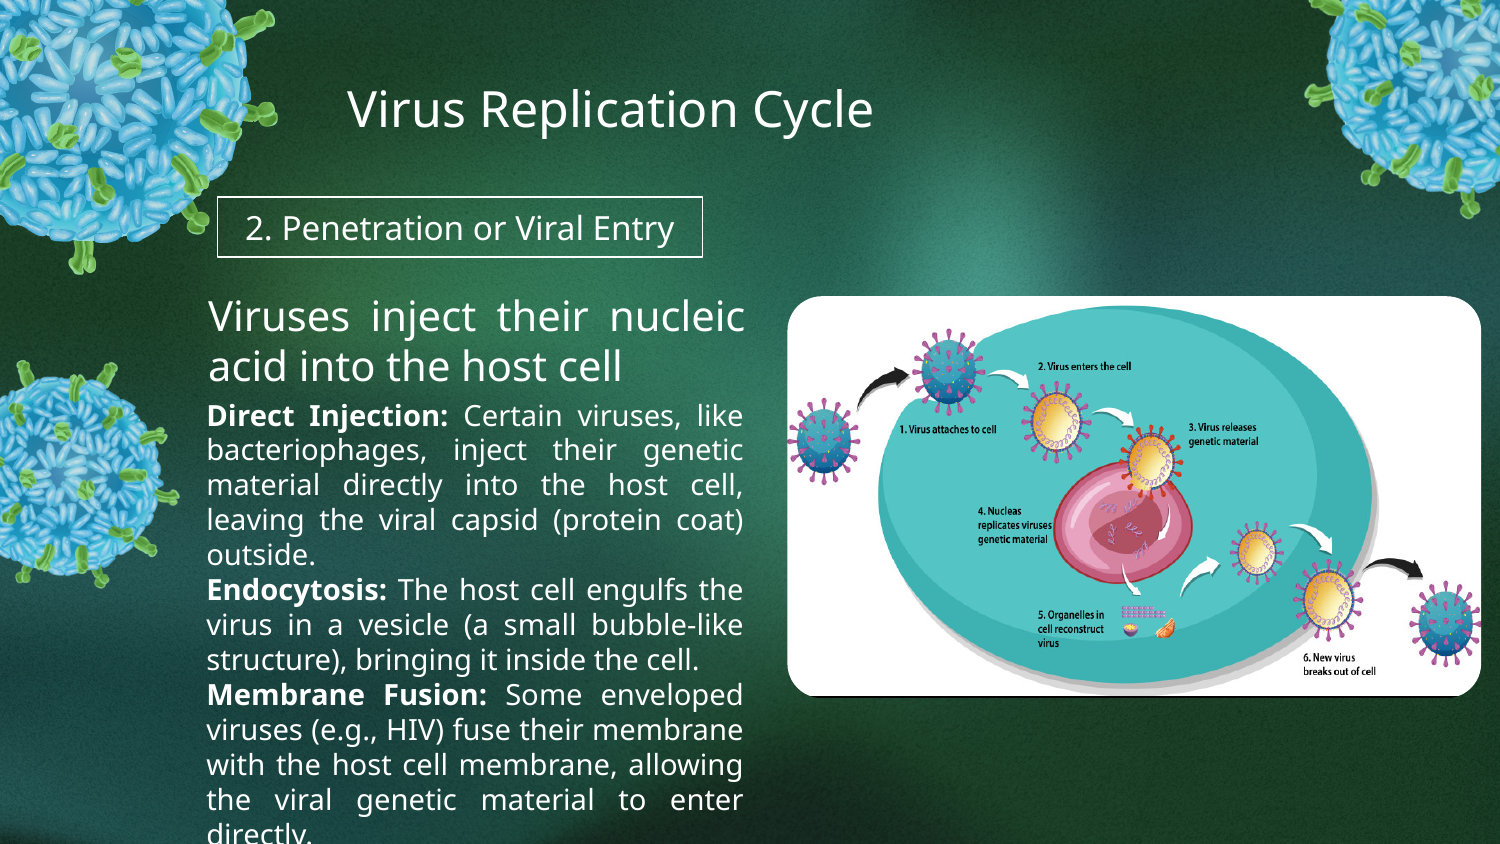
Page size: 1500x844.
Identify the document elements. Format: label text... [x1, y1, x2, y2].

text_box Viruses inject their nucleic acid into the host cell [193, 274, 761, 369]
text_box Direct Injection: Certain viruses, like bacteriophages, inject their genetic material directly into the host cell, leaving the viral capsid (protein coat) outside. Endocytosis: The host cell engulfs the virus in a vesicle (a small bubble-like structure), bringing it inside the cell. Membrane Fusion: Some enveloped viruses (e.g., HIV) fuse their membrane with the host cell membrane, allowing the viral genetic material to enter directly. [191, 381, 759, 775]
title Virus Replication Cycle [283, 69, 1017, 164]
picture [0, 0, 1500, 844]
text_box 2. Penetration or Viral Entry [283, 197, 703, 258]
